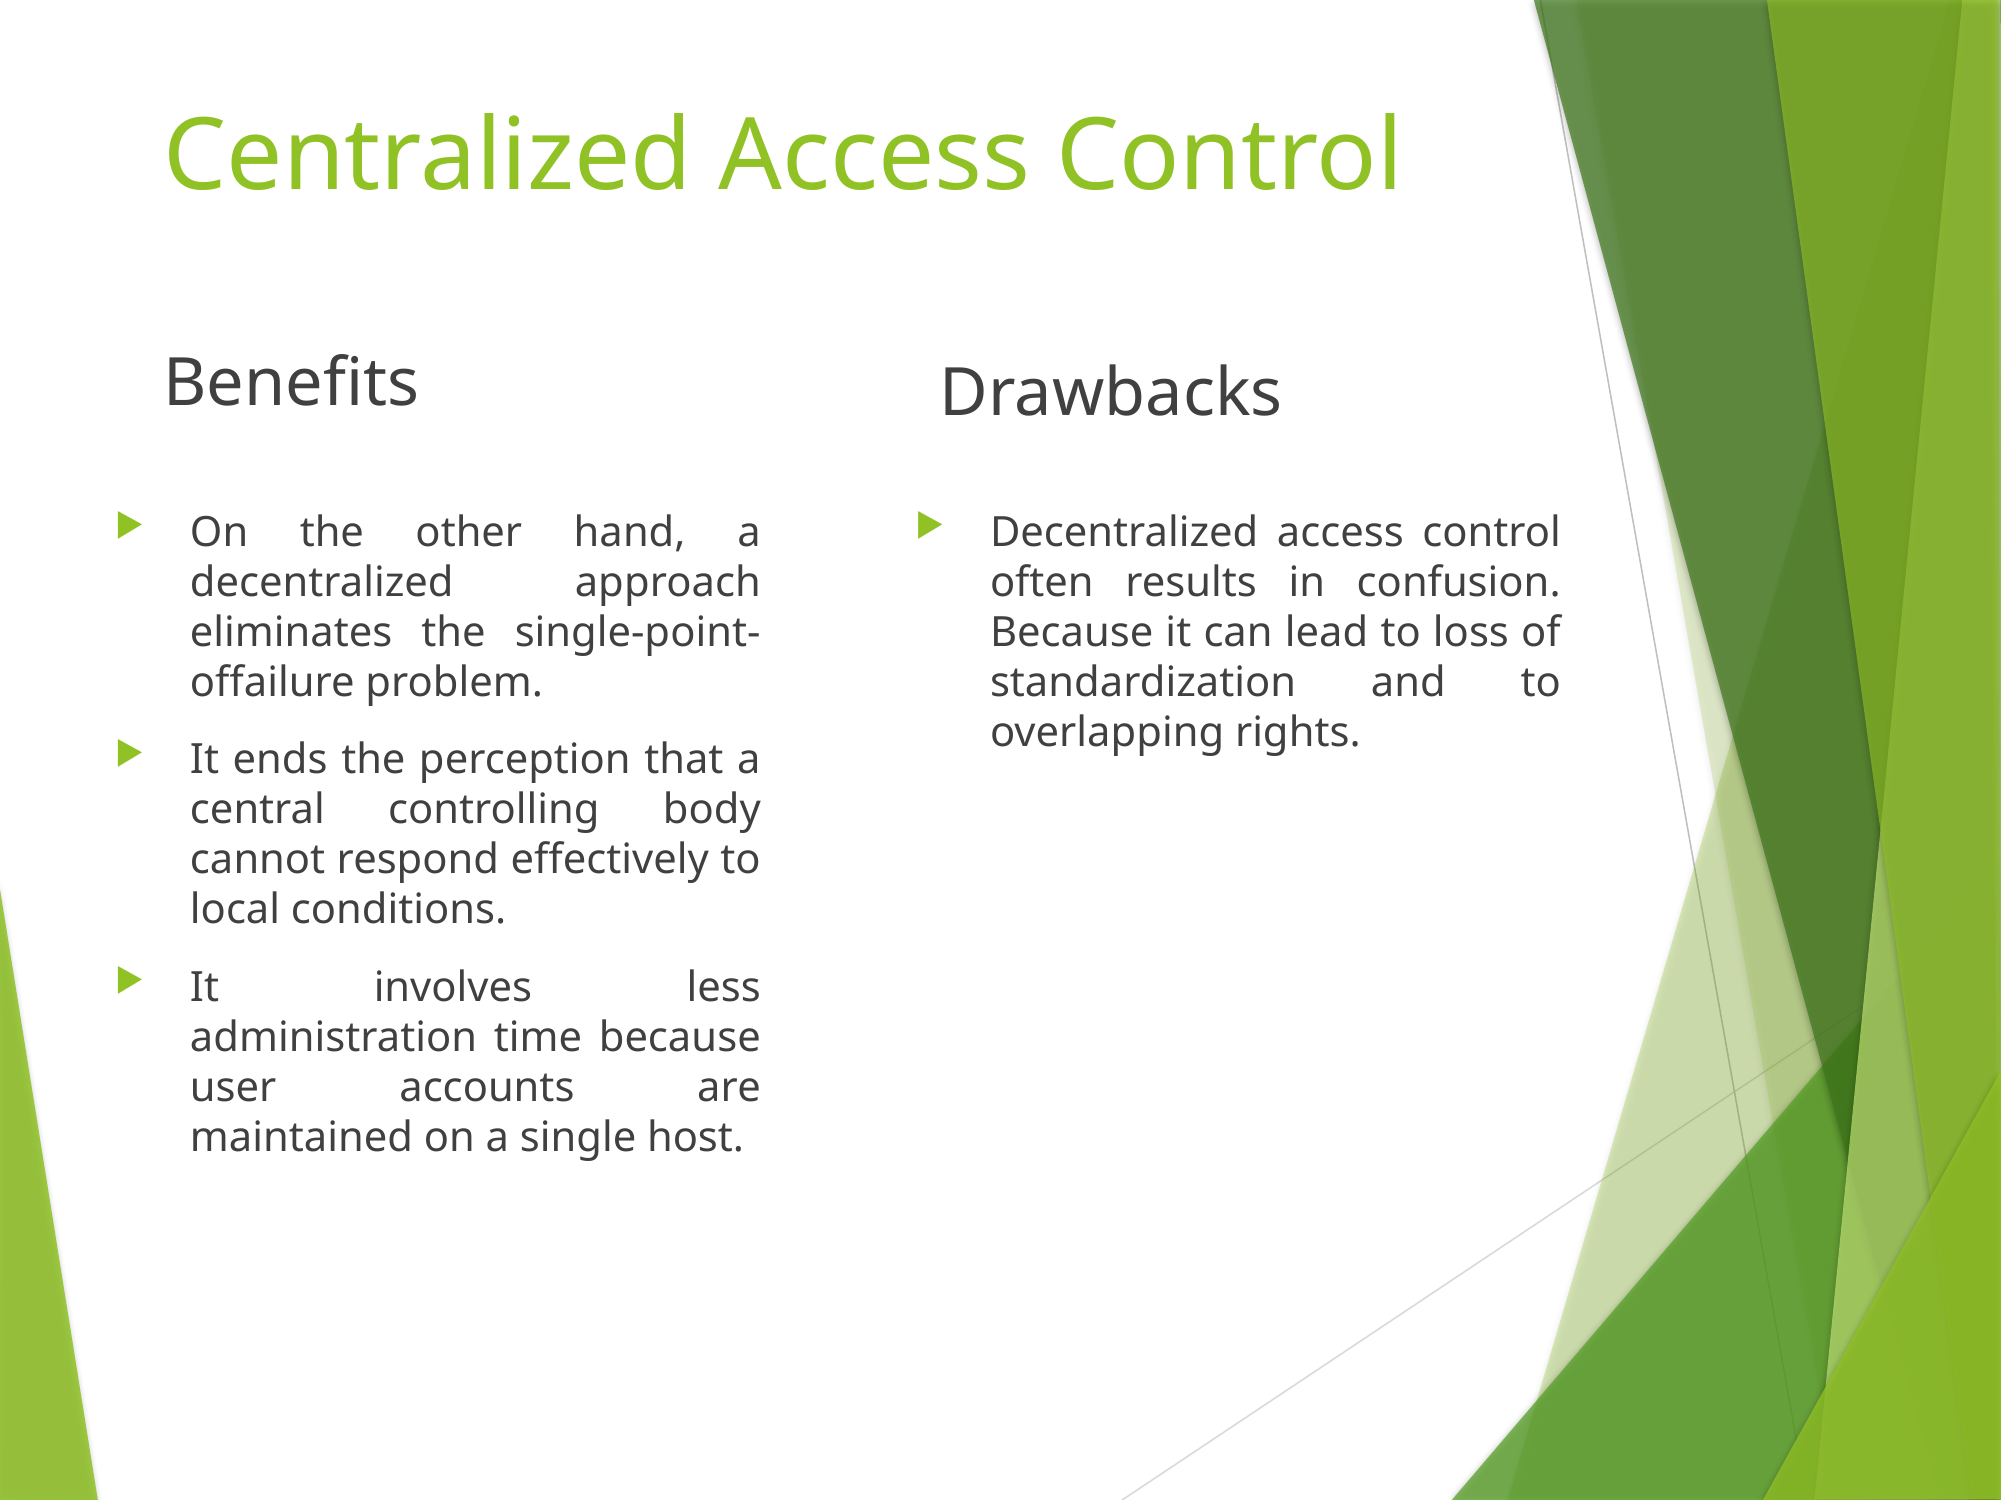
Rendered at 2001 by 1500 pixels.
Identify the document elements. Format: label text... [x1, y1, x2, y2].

list Decentralized access control often results in confusion. Because it can lead to loss of standardization and to overlapping rights. [900, 496, 1576, 1220]
list Drawbacks [924, 310, 1425, 437]
title Centralized Access Control [148, 81, 1537, 250]
list On the other hand, a decentralized approach eliminates the single-point-offailure problem. It ends the perception that a central controlling body cannot respond effectively to local conditions. It involves less administration time because user accounts are maintained on a single host. [99, 496, 776, 1220]
list Benefits [148, 300, 825, 427]
